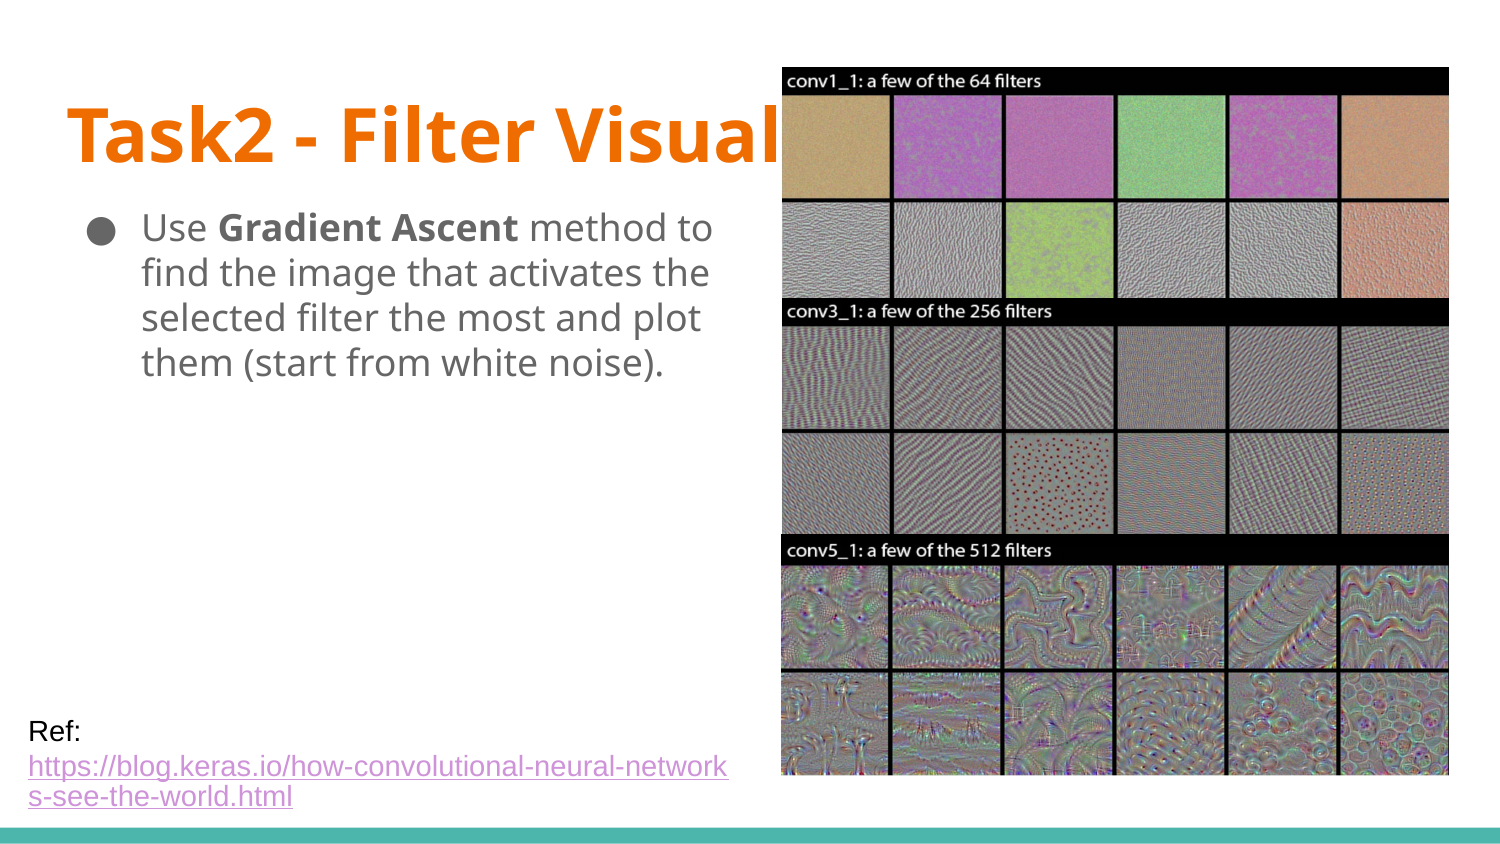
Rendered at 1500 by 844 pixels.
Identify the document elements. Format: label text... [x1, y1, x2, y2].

title Task2 - Filter Visualization [51, 72, 776, 189]
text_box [781, 67, 1450, 776]
text_box Ref: https://blog.keras.io/how-convolutional-neural-networks-see-the-world.html [13, 697, 757, 826]
text_box Use Gradient Ascent method to find the image that activates the selected filter the most and plot them (start from white noise). [51, 189, 740, 632]
